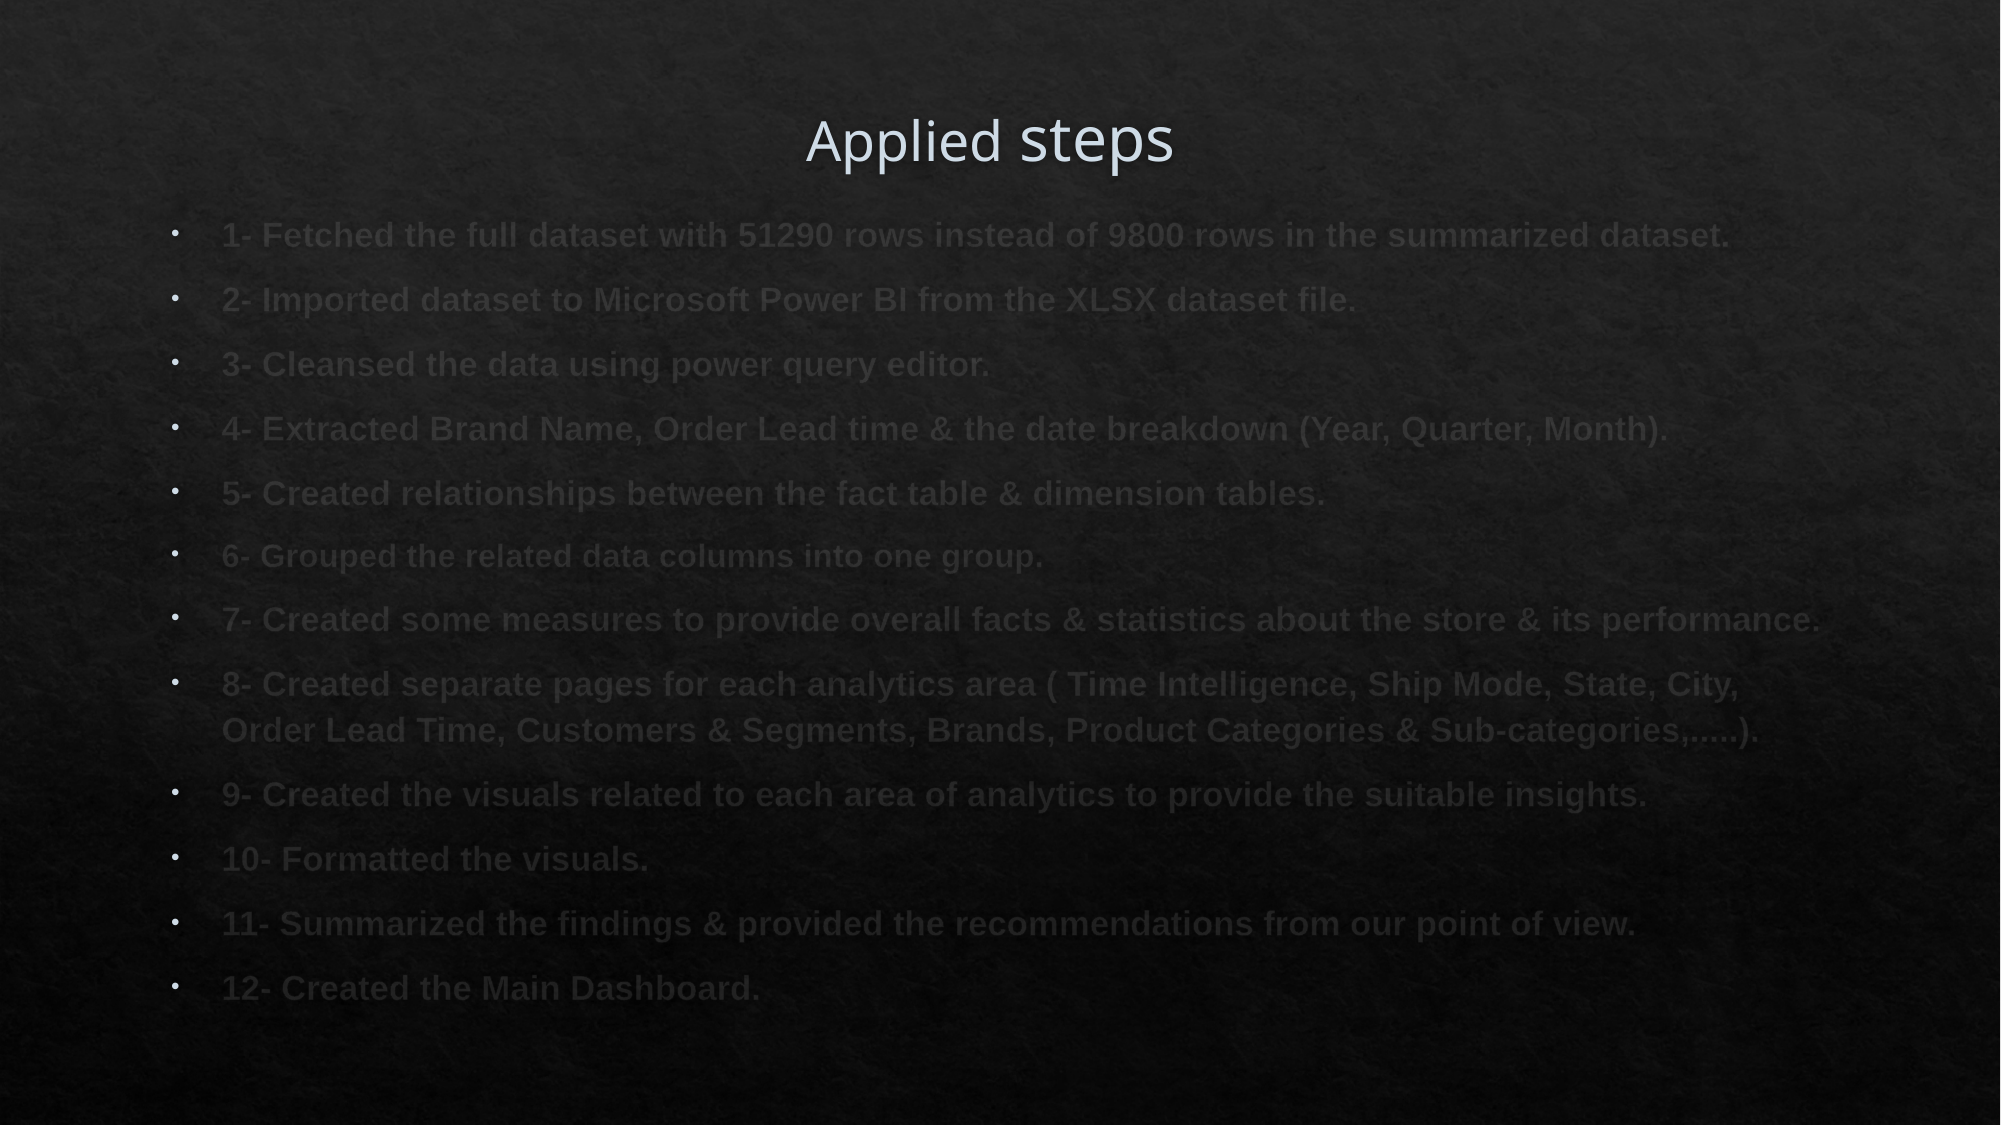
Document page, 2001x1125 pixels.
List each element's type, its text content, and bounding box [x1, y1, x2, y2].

title Applied steps [149, 99, 1849, 183]
list 1- Fetched the full dataset with 51290 rows instead of 9800 rows in the summarized dataset. 2- Imported dataset to Microsoft Power BI from the XLSX dataset file. 3- Cleansed the data using power query editor. 4- Extracted Brand Name, Order Lead time & the date breakdown (Year, Quarter, Month). 5- Created relationships between the fact table & dimension tables. 6- Grouped the related data columns into one group. 7- Created some measures to provide overall facts & statistics about the store & its performance. 8- Created separate pages for each analytics area ( Time Intelligence, Ship Mode, State, City, Order Lead Time, Customers & Segments, Brands, Product Categories & Sub-categories,.....). 9- Created the visuals related to each area of analytics to provide the suitable insights. 10- Formatted the visuals. 11- Summarized the findings & provided the recommendations from our point of view. 12- Created the Main Dashboard. [149, 200, 1849, 1063]
